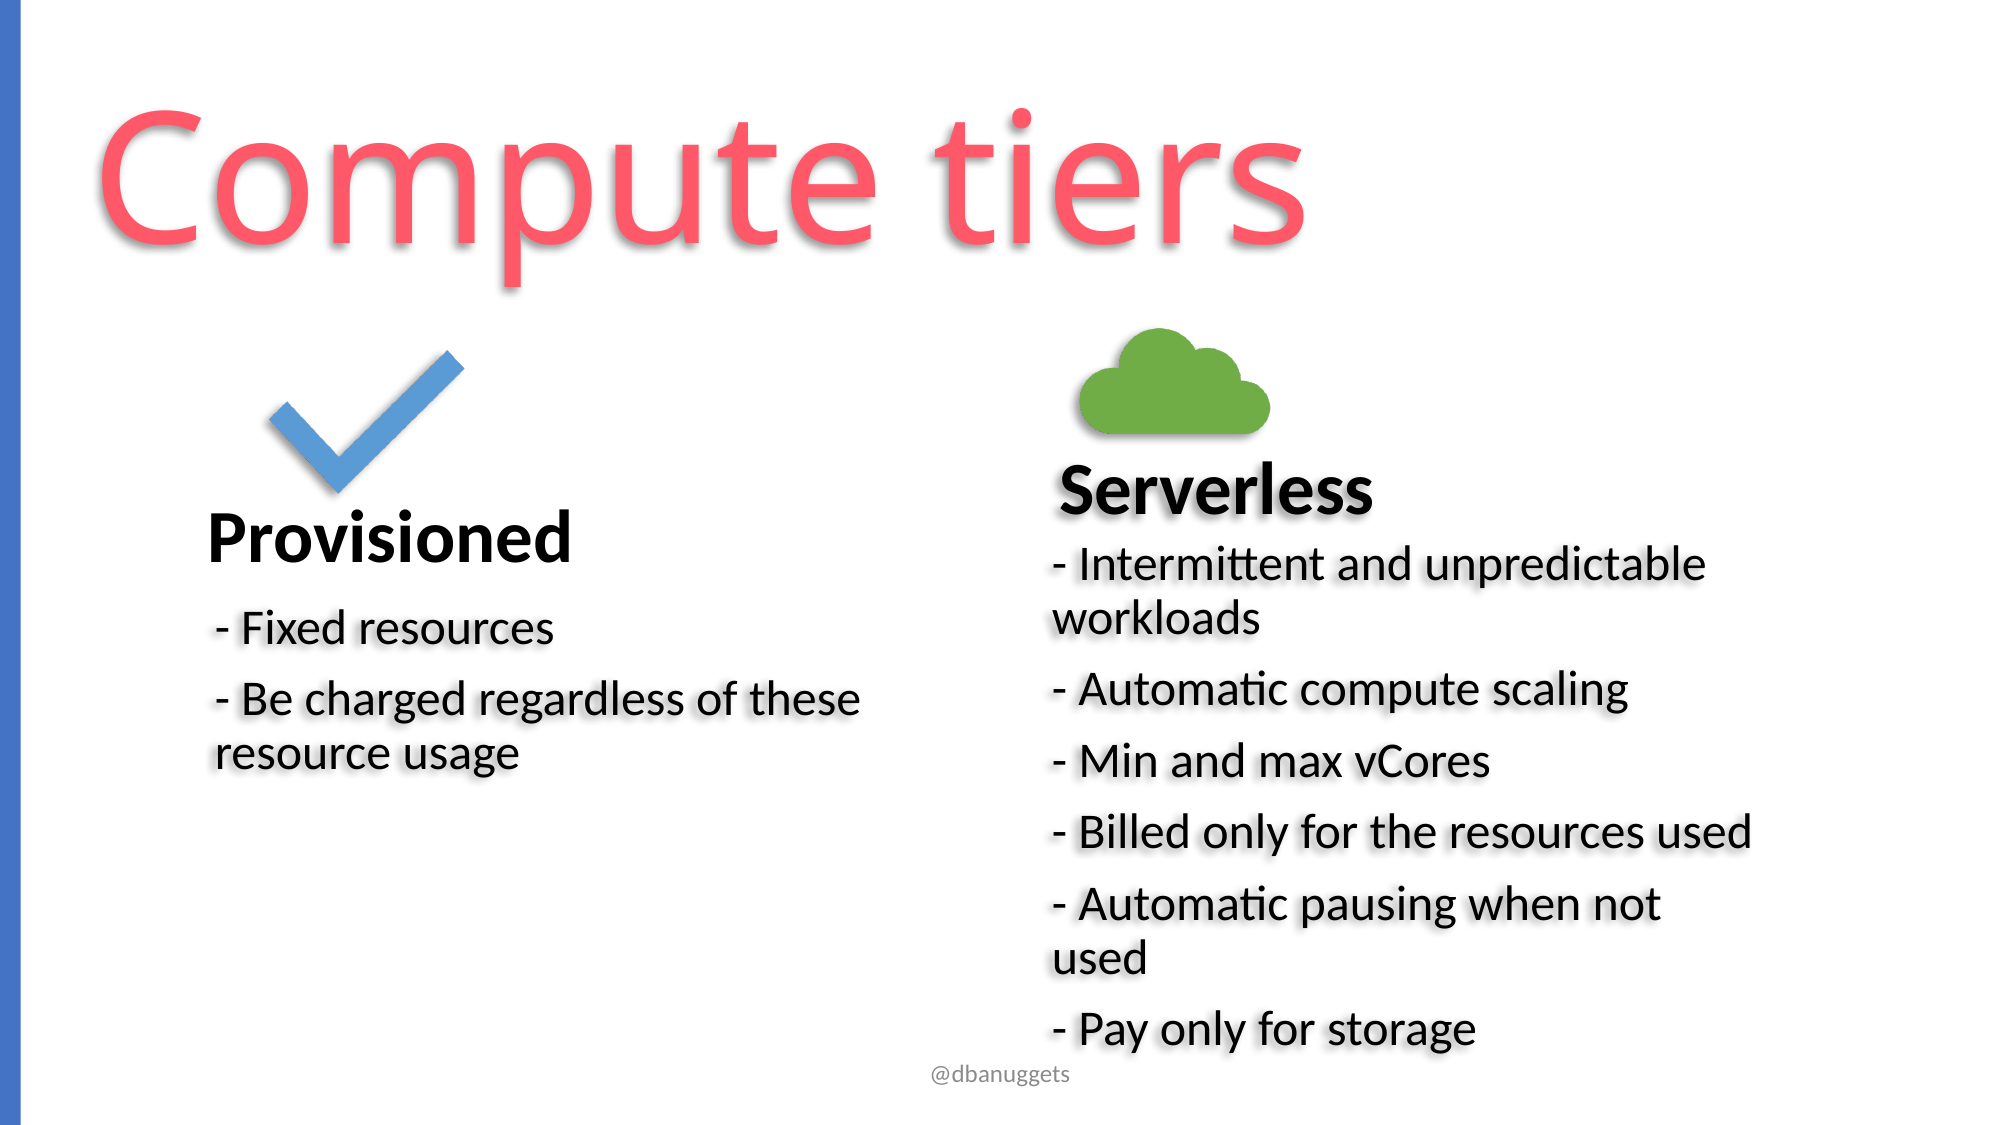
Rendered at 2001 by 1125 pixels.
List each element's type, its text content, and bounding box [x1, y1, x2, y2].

footer @dbanuggets [662, 1073, 1338, 1103]
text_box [76, 260, 1943, 1073]
text_box [0, 0, 21, 1125]
text_box Compute tiers [76, 61, 1625, 260]
